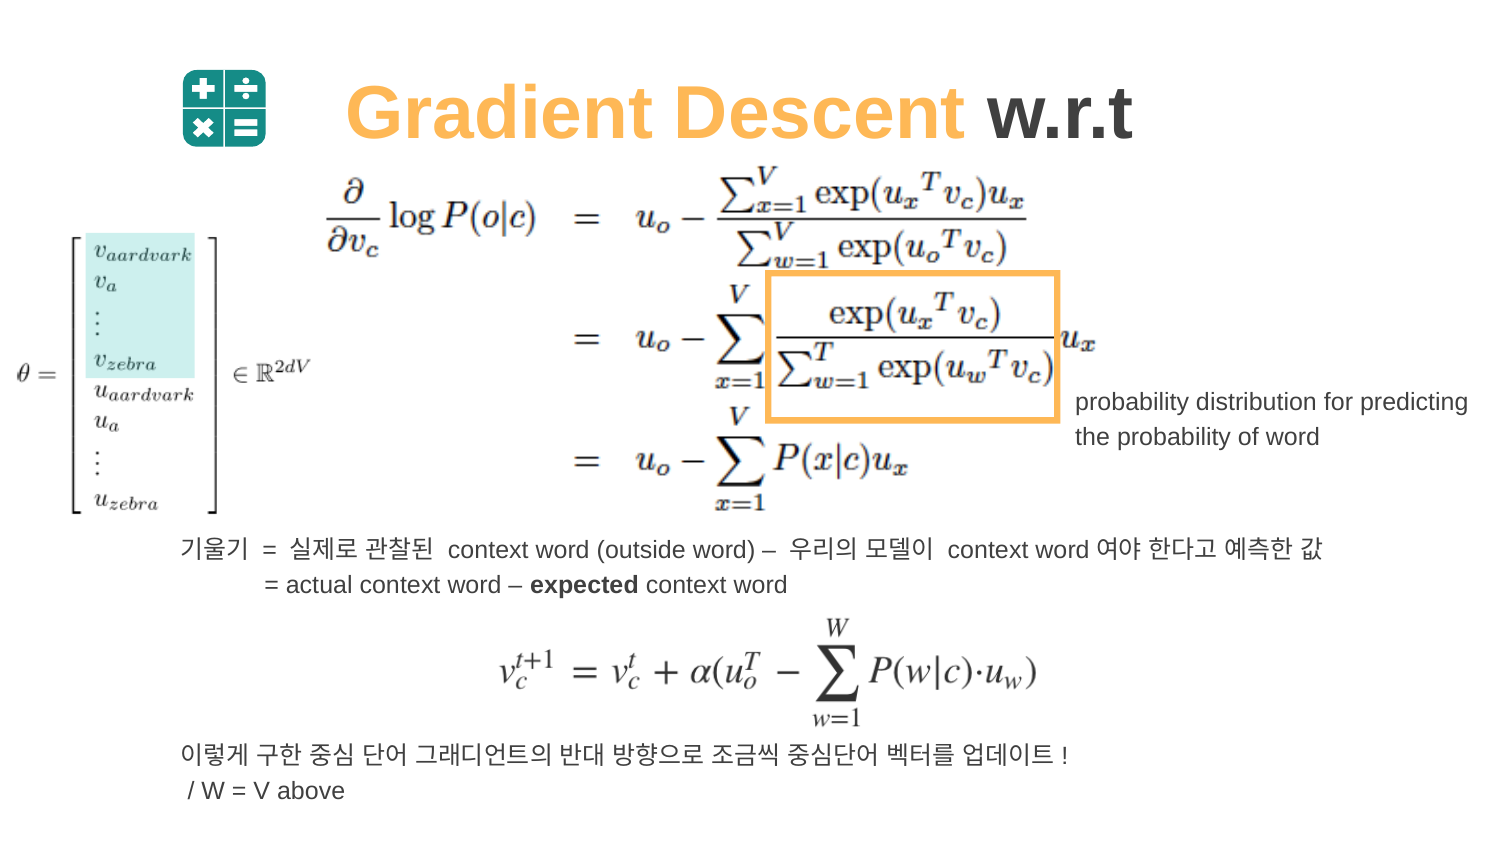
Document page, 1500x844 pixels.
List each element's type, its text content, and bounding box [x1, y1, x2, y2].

picture [486, 602, 1044, 741]
text_box 기울기 = 실제로 관찰된 context word (outside word) – 우리의 모델이 context word여야 한다고 예측한 값 = actual context word – expected context word [165, 525, 1365, 617]
picture [8, 149, 1123, 535]
text_box probability distribution for predicting the probability of word [1129, 378, 1492, 469]
text_box [180, 67, 268, 149]
